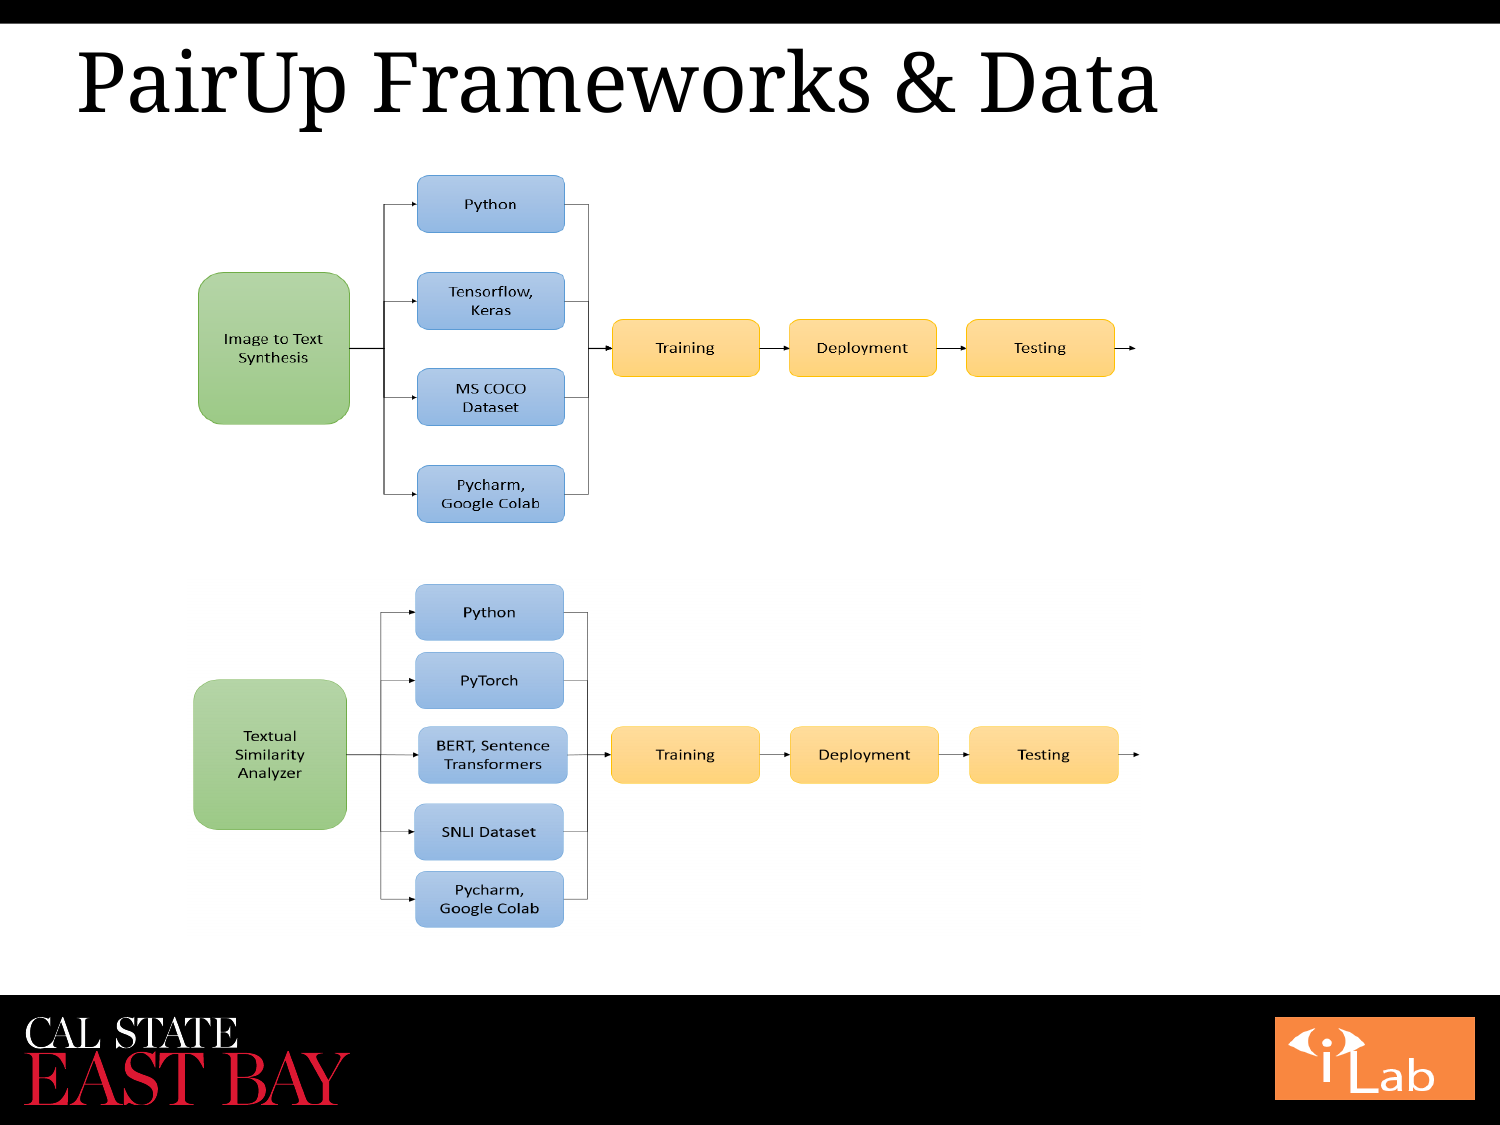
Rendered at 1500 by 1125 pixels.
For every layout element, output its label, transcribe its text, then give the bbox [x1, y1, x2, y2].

picture [1274, 1016, 1476, 1101]
text_box [0, 0, 1500, 24]
picture [24, 1016, 351, 1106]
picture [187, 169, 1141, 530]
text_box PairUp Frameworks & Data [61, 21, 1475, 137]
picture [187, 575, 1141, 936]
text_box [0, 996, 1500, 1125]
